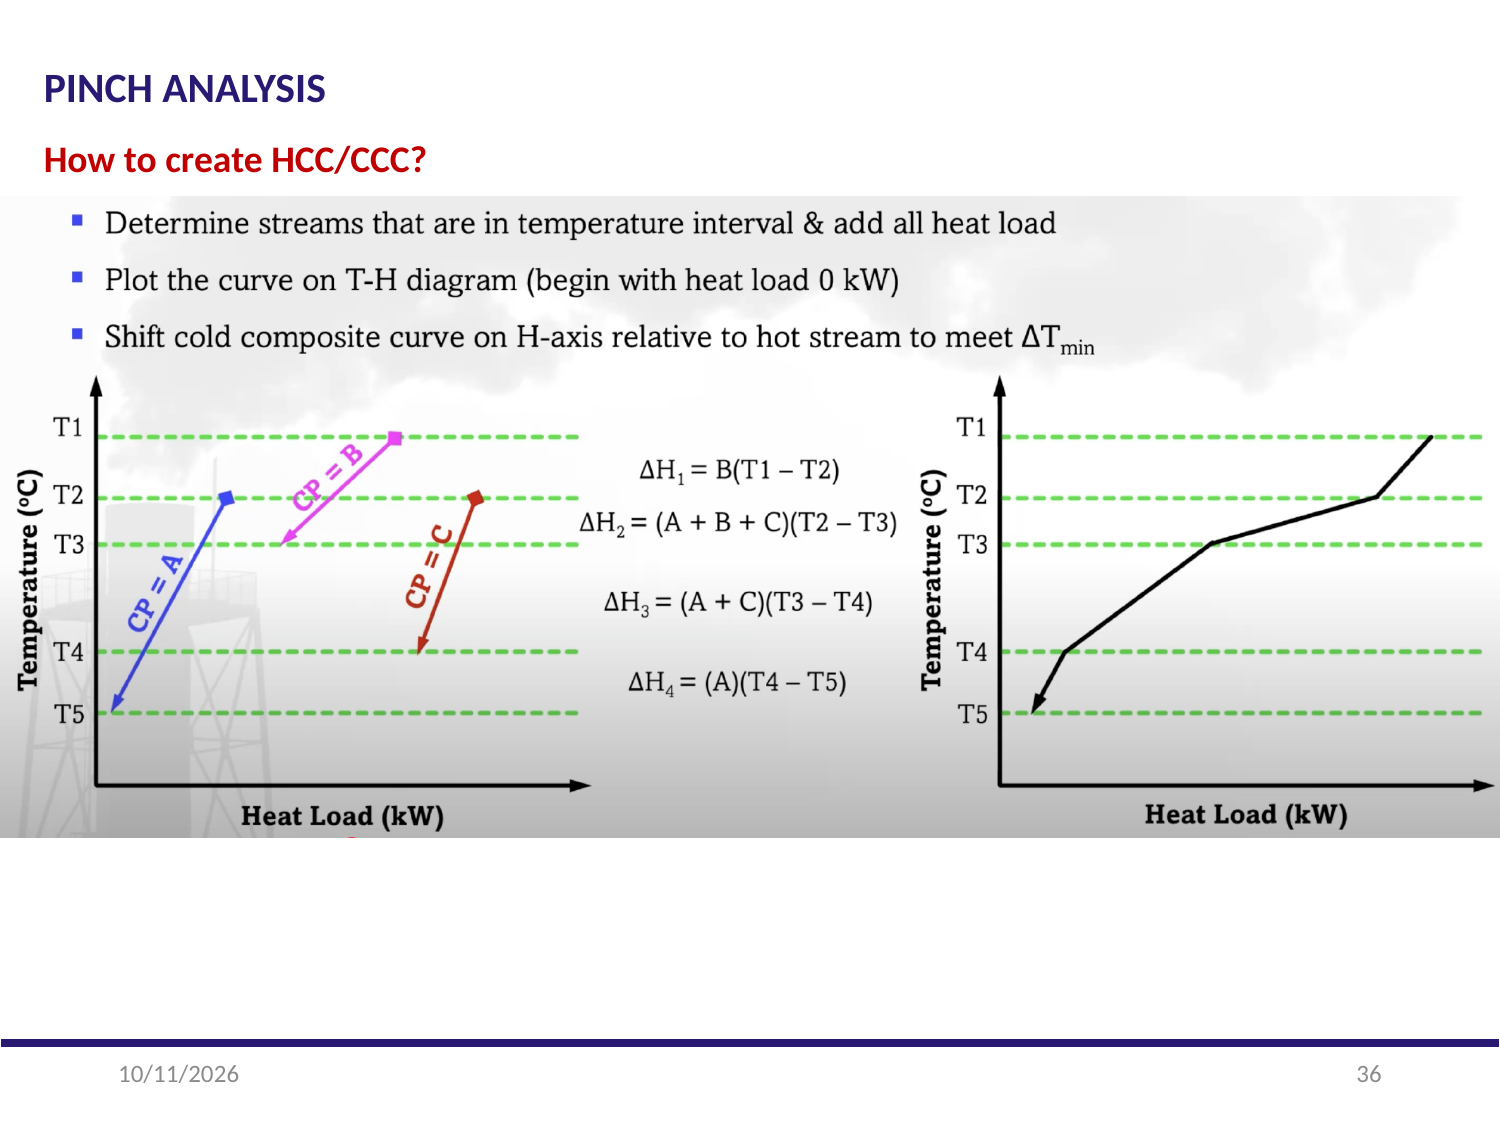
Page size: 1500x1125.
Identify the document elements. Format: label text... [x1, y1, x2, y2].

text_box PINCH ANALYSIS [28, 53, 926, 119]
text_box How to create HCC/CCC? [28, 127, 466, 187]
slide_number 36 [1059, 1047, 1397, 1103]
picture [0, 196, 1500, 838]
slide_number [103, 1047, 441, 1103]
